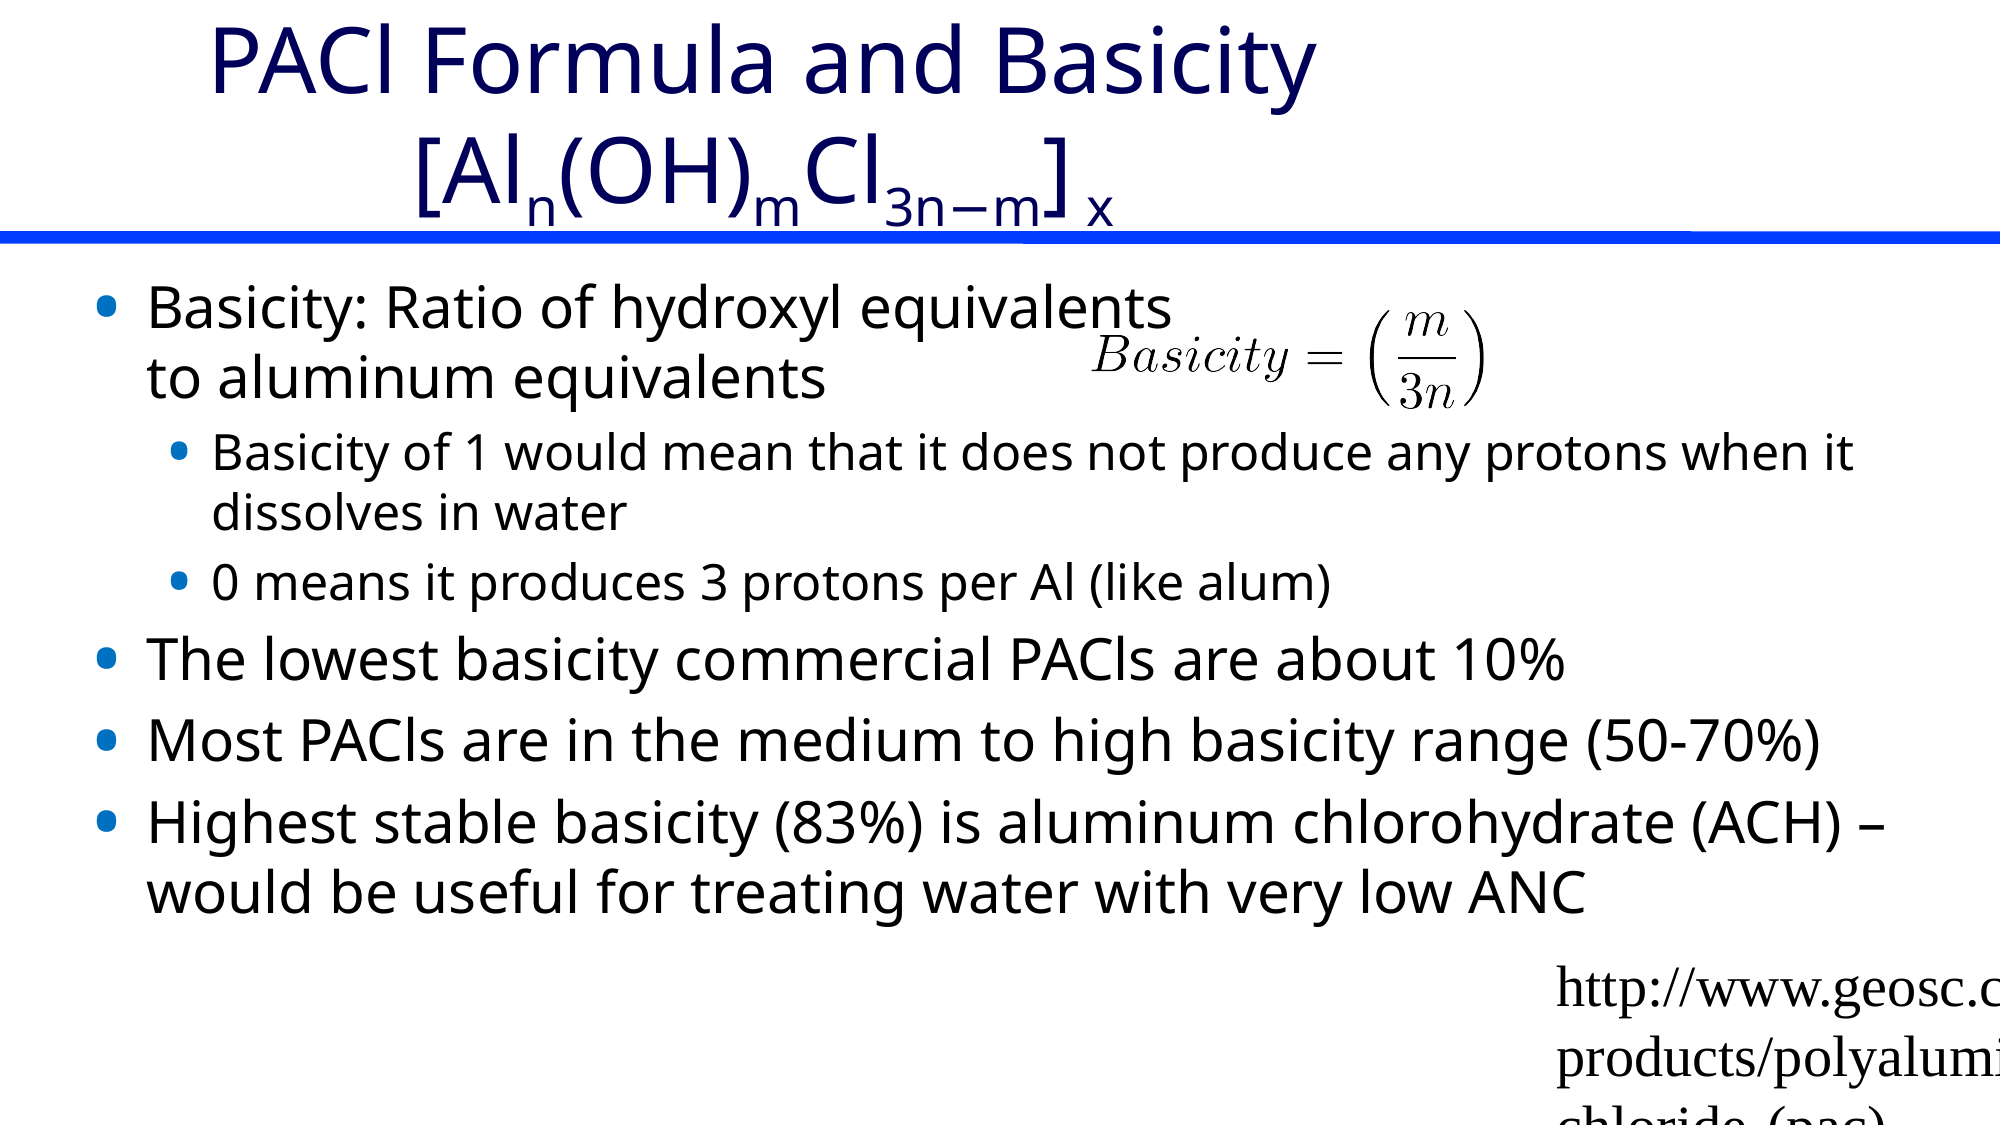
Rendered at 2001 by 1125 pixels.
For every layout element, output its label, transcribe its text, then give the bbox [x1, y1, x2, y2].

picture [1091, 310, 1484, 409]
list Basicity: Ratio of hydroxyl equivalents to aluminum equivalents Basicity of 1 would mean that it does not produce any protons when it dissolves in water 0 means it produces 3 protons per Al (like alum) The lowest basicity commercial PACls are about 10% Most PACls are in the medium to high basicity range (50-70%) Highest stable basicity (83%) is aluminum chlorohydrate (ACH) – would be useful for treating water with very low ANC [74, 262, 1930, 1006]
text_box http://www.geosc.com/products/polyaluminum-chloride-(pac) [1541, 941, 2000, 1125]
title PACl Formula and Basicity [Aln(OH)mCl3n−m] x [69, 25, 1458, 213]
